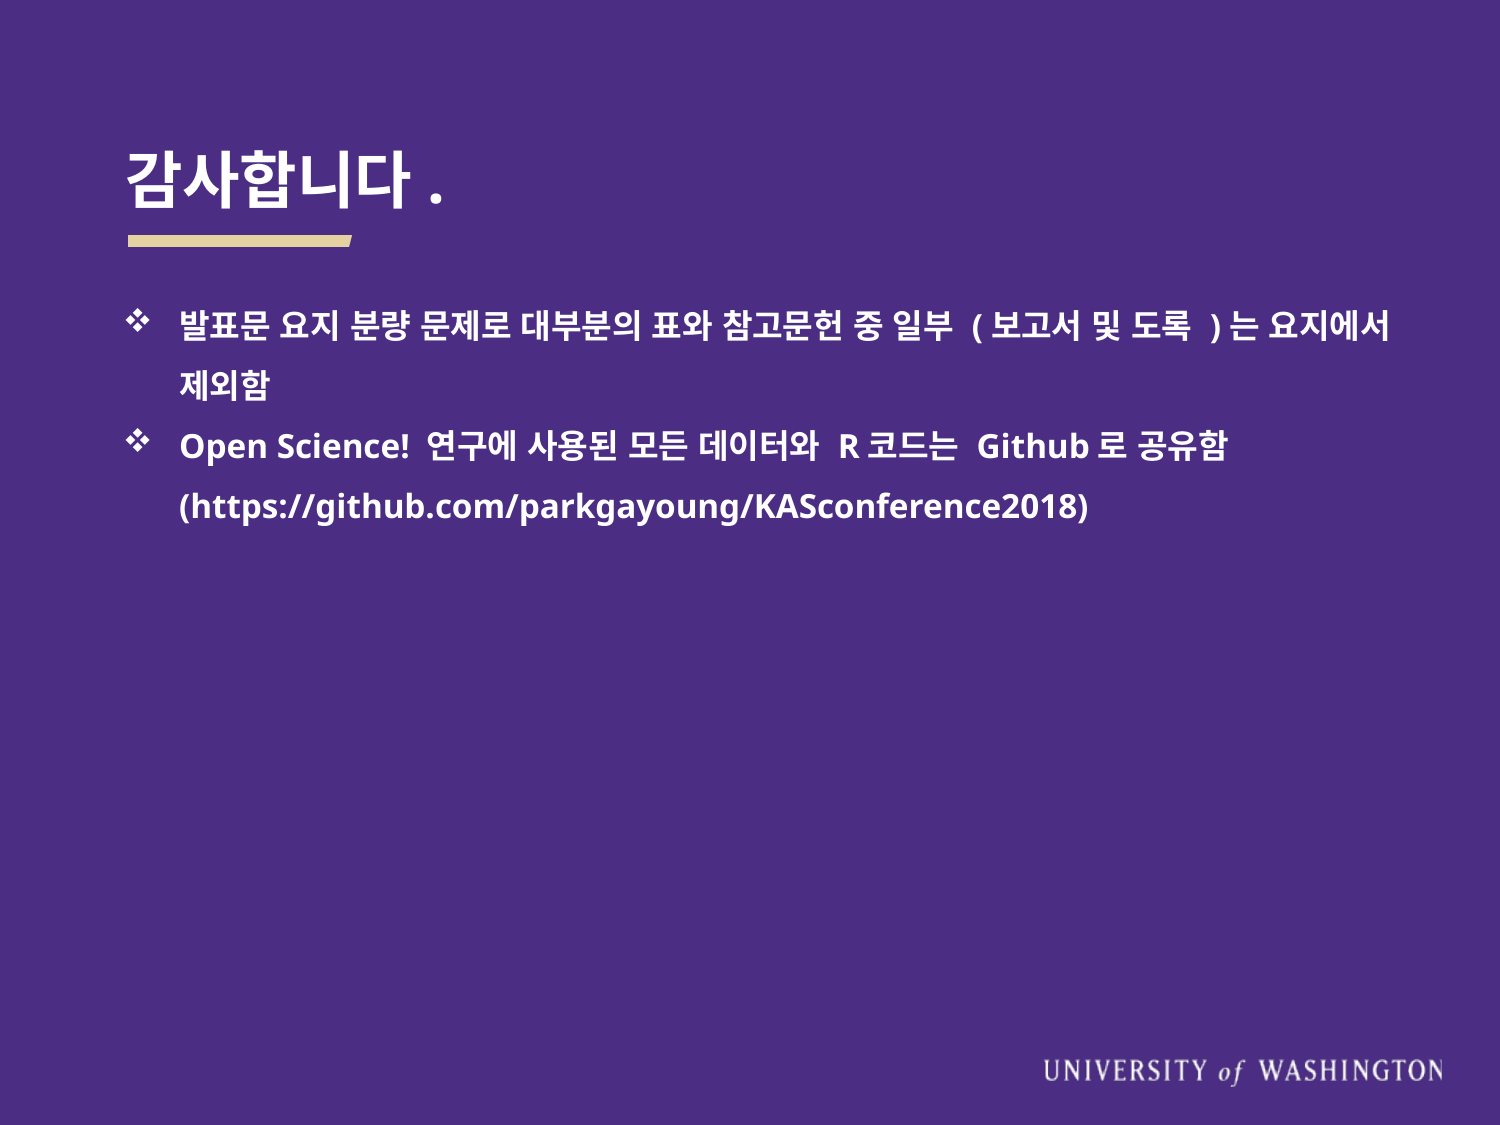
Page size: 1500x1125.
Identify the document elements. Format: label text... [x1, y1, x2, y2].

picture [128, 235, 352, 247]
list 발표문 요지 분량 문제로 대부분의 표와 참고문헌 중 일부 (보고서 및 도록 )는 요지에서 제외함 Open Science! 연구에 사용된 모든 데이터와 R코드는 Github로 공유함 (https://github.com/parkgayoung/KASconference2018) [108, 277, 1453, 903]
title 감사합니다. [110, 59, 1453, 224]
